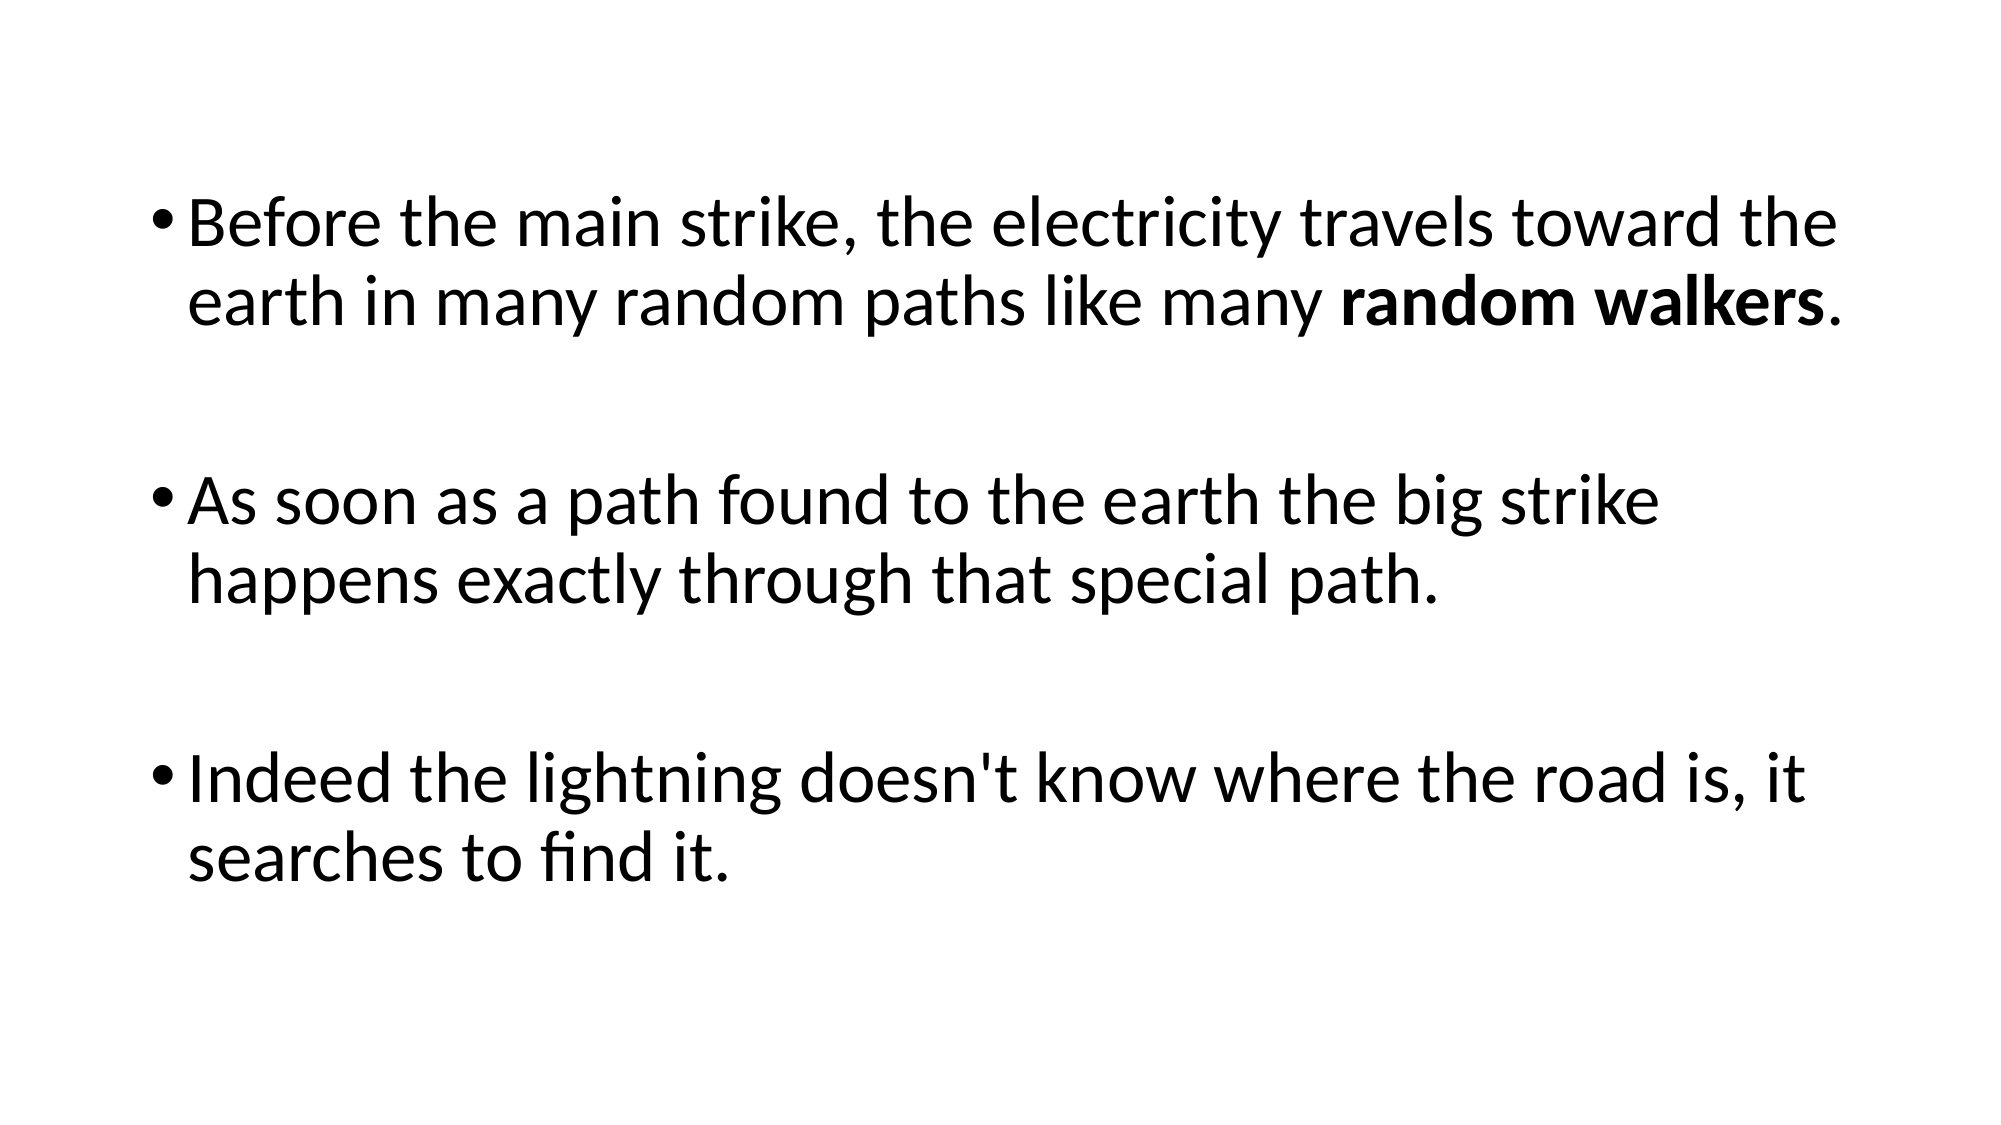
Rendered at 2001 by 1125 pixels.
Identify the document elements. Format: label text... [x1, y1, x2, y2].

list Before the main strike, the electricity travels toward the earth in many random paths like many random walkers. As soon as a path found to the earth the big strike happens exactly through that special path. Indeed the lightning doesn't know where the road is, it searches to find it. [135, 175, 1861, 978]
